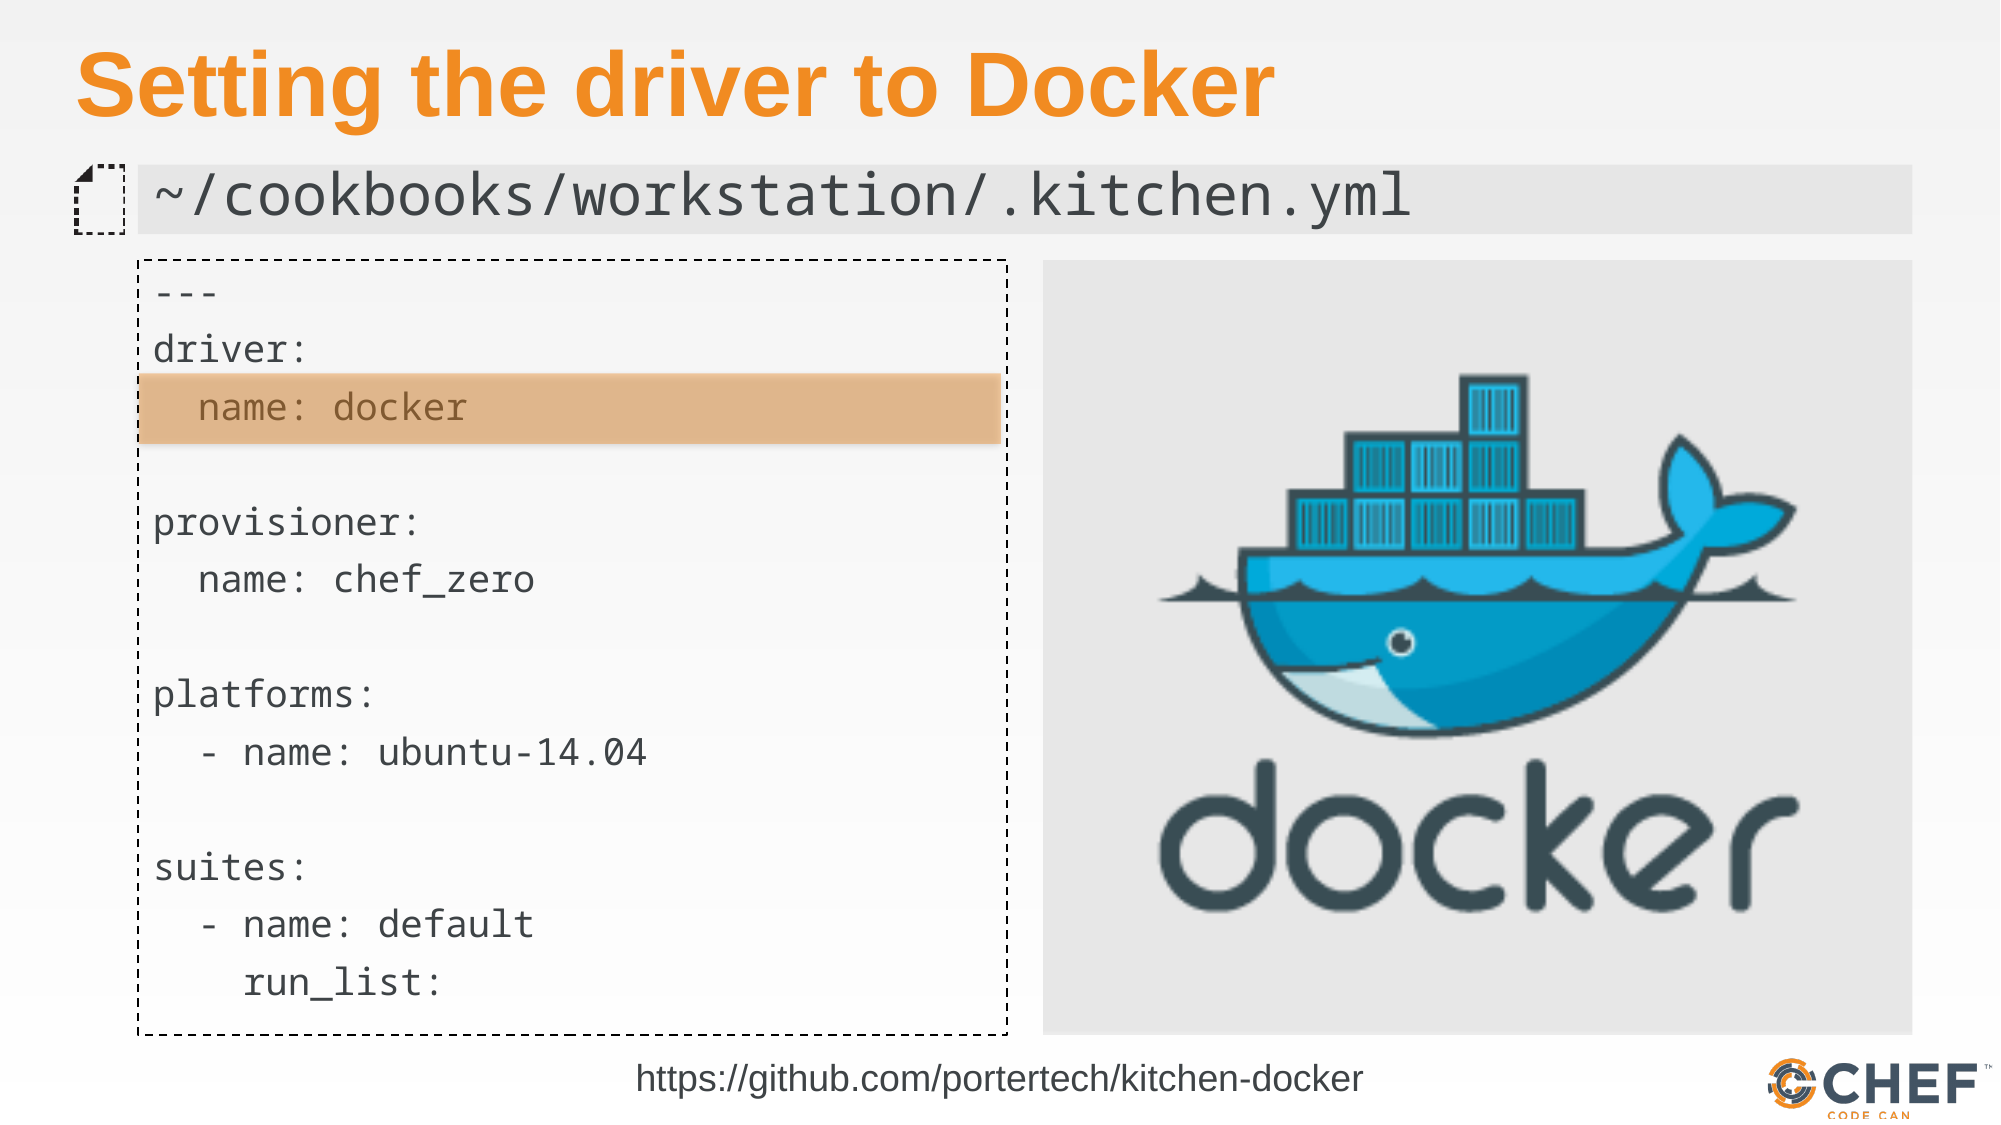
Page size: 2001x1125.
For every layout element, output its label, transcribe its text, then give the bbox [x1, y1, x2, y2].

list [1042, 259, 1913, 1035]
text_box [138, 373, 1002, 445]
text_box https://github.com/portertech/kitchen-docker [437, 1039, 1563, 1125]
list ~/cookbooks/workstation/.kitchen.yml [137, 164, 1913, 235]
title Setting the driver to Docker [75, 37, 1913, 140]
list --- driver: name: docker provisioner: name: chef_zero platforms: - name: ubuntu-14.04 suites: - name: default run_list: [137, 259, 1008, 1036]
